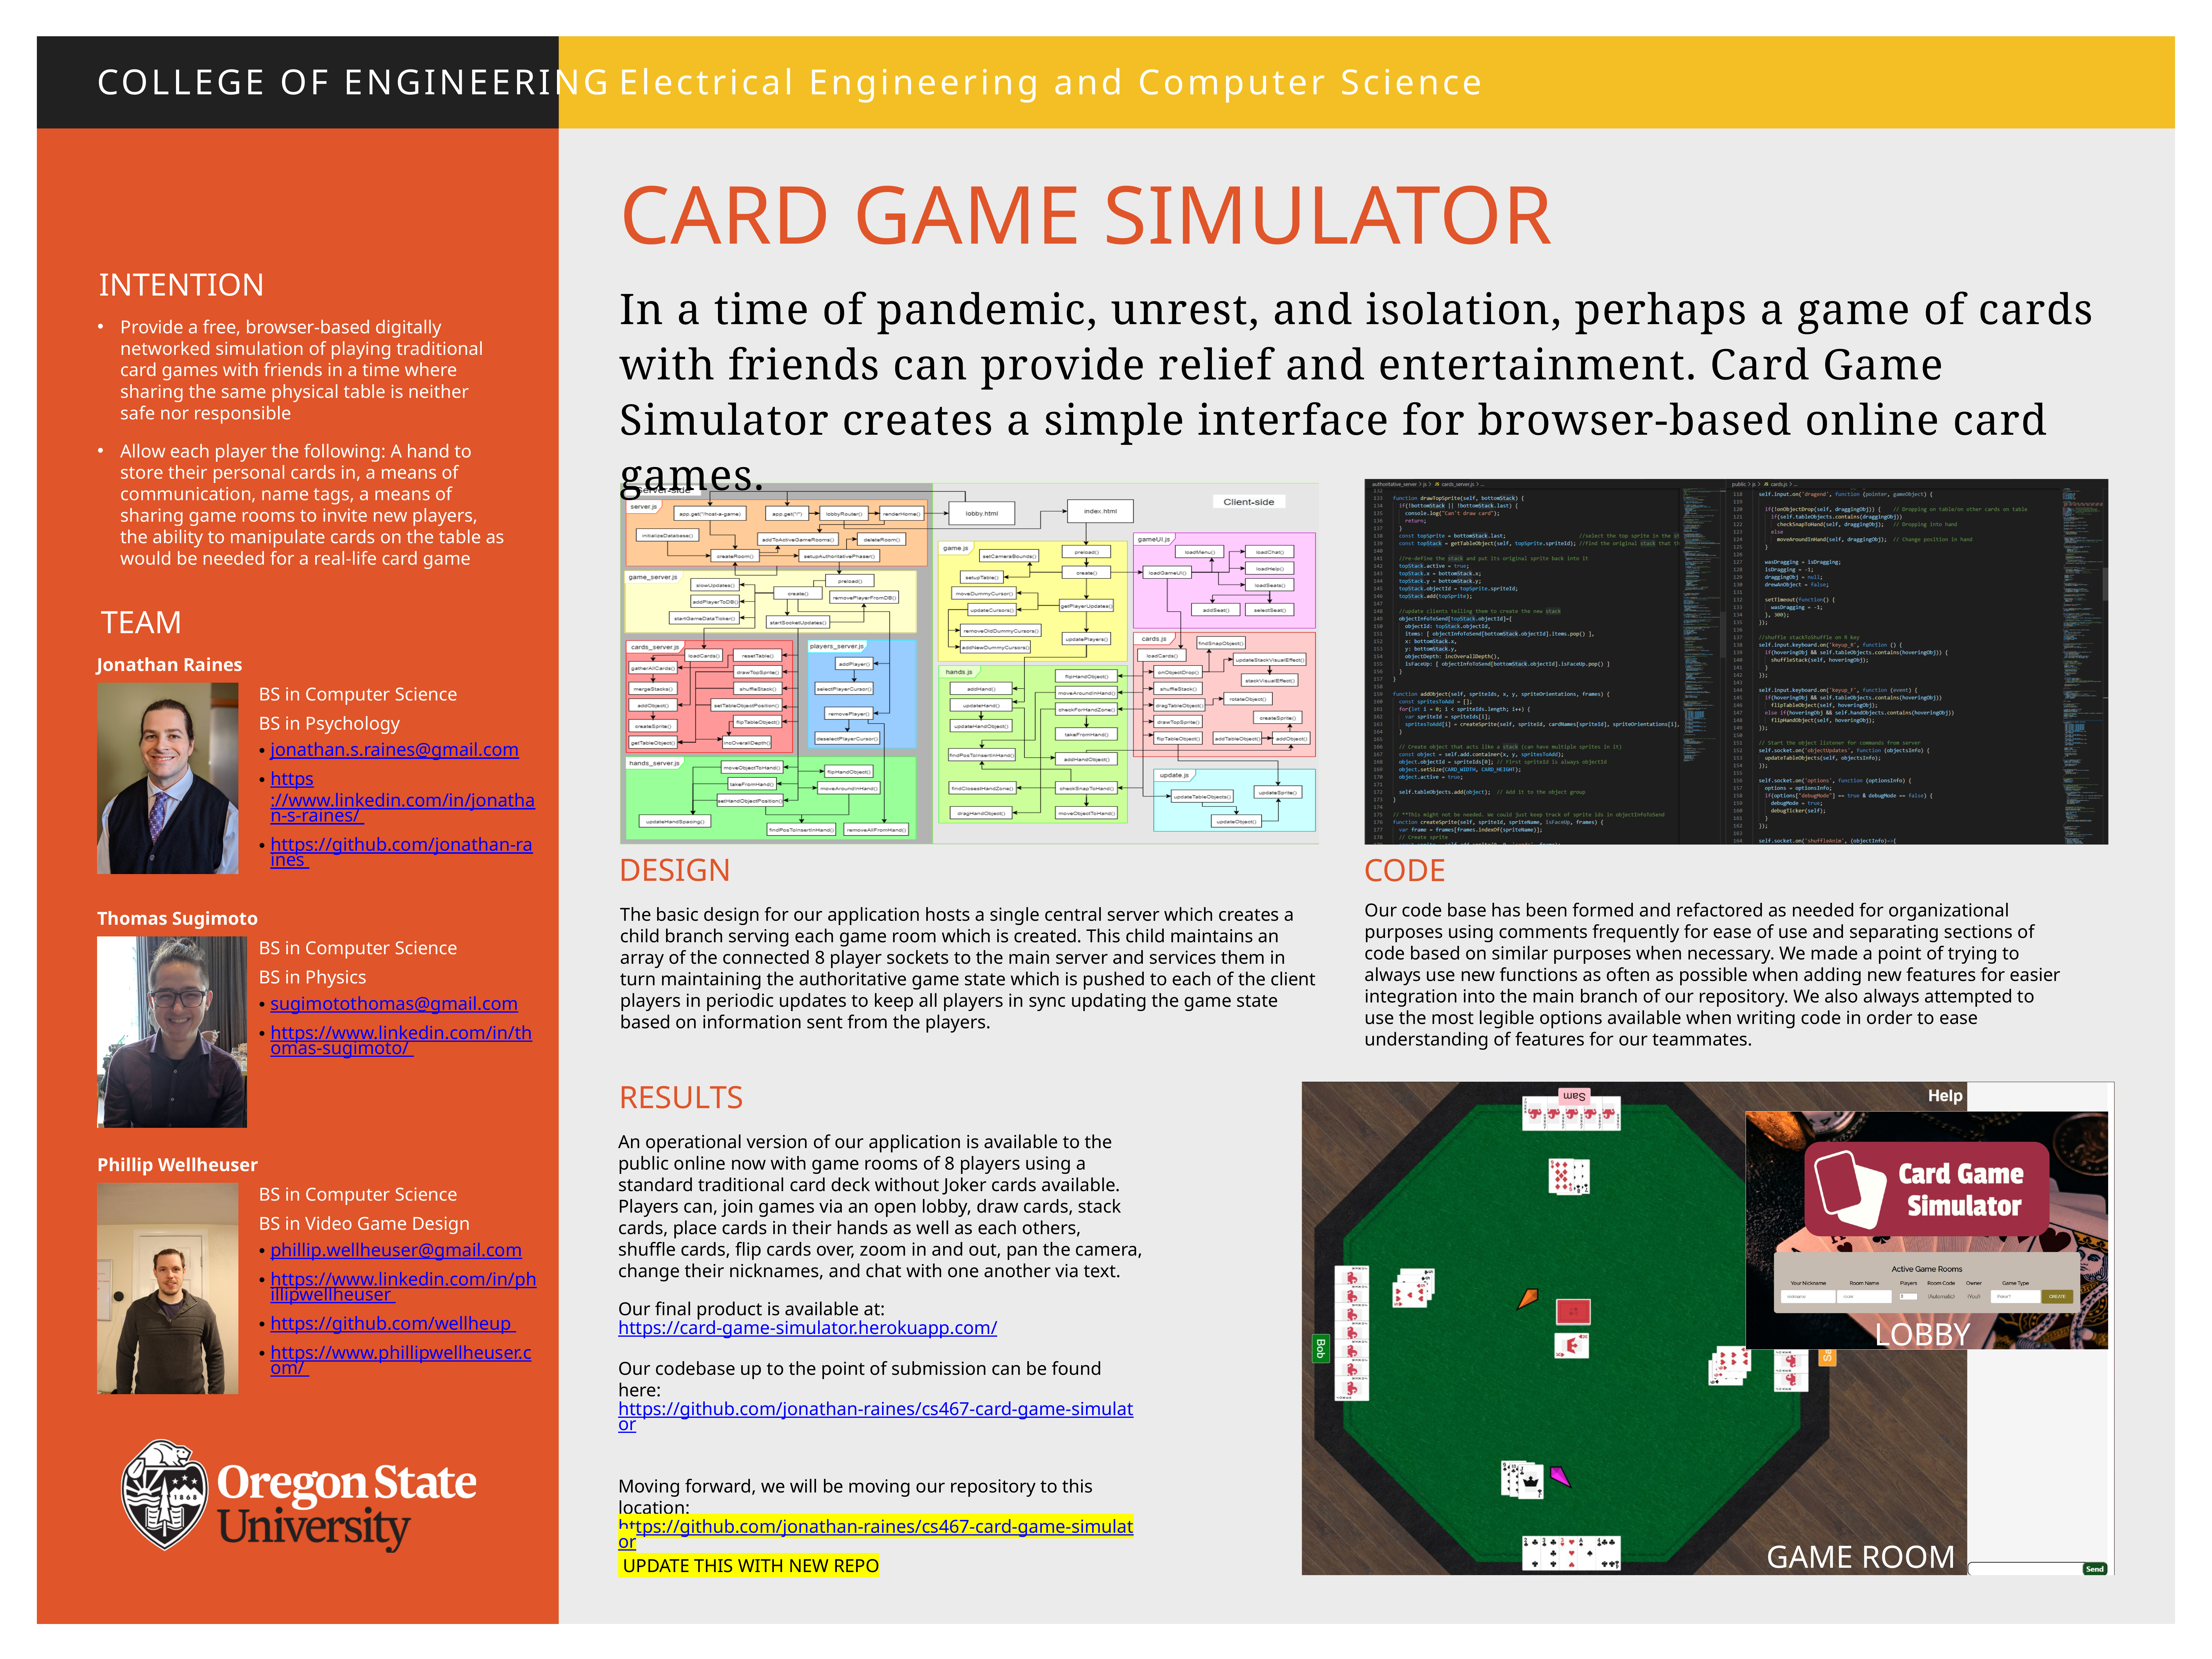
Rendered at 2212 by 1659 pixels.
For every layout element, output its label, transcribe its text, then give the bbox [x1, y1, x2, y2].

picture [62, 1183, 273, 1394]
picture [1302, 1082, 2115, 1575]
text_box Results [619, 1082, 1094, 1115]
text_box Jonathan Raines [97, 653, 375, 675]
text_box BS in Computer Science BS in Video Game Design phillip.wellheuser@gmail.com https://www.linkedin.com/in/phillipwellheuser https://github.com/wellheup https://www.phillipwellheuser.com/ [259, 1183, 537, 1351]
text_box Design [619, 854, 1094, 888]
text_box Team [101, 607, 508, 640]
text_box BS in Computer Science BS in Physics sugimotothomas@gmail.com https://www.linkedin.com/in/thomas-sugimoto/ [259, 936, 537, 1046]
text_box Provide a free, browser-based digitally networked simulation of playing traditional card games with friends in a time where sharing the same physical table is neither safe nor responsible Allow each player the following: A hand to store their personal cards in, a means of communication, name tags, a means of sharing game rooms to invite new players, the ability to manipulate cards on the table as would be needed for a real-life card game [97, 315, 506, 569]
text_box Card Game Simulator [619, 175, 1618, 253]
picture [97, 683, 238, 874]
picture [97, 936, 247, 1128]
text_box Thomas Sugimoto [97, 907, 375, 929]
picture [1364, 479, 2108, 845]
text_box The basic design for our application hosts a single central server which creates a child branch serving each game room which is created. This child maintains an array of the connected 8 player sockets to the main server and services them in turn maintaining the authoritative game state which is pushed to each of the client players in periodic updates to keep all players in sync updating the game state based on information sent from the players. [620, 903, 1319, 1032]
text_box BS in Computer Science BS in Psychology jonathan.s.raines@gmail.com https://www.linkedin.com/in/jonathan-s-raines/ https://github.com/jonathan-raines [259, 682, 537, 842]
text_box Code [1364, 855, 1839, 888]
text_box An operational version of our application is available to the public online now with game rooms of 8 players using a standard traditional card deck without Joker cards available. Players can, join games via an open lobby, draw cards, stack cards, place cards in their hands as well as each others, shuffle cards, flip cards over, zoom in and out, pan the camera, change their nicknames, and chat with one another via text. Our final product is available at: https://card-game-simulator.herokuapp.com/ Our codebase up to the point of submission can be found here: https://github.com/jonathan-raines/cs467-card-game-simulator Moving forward, we will be moving our repository to this location: https://github.com/jonathan-raines/cs467-card-game-simulator UPDATE THIS WITH NEW REPO [618, 1130, 1143, 1546]
text_box In a time of pandemic, unrest, and isolation, perhaps a game of cards with friends can provide relief and entertainment. Card Game Simulator creates a simple interface for browser-based online card games. [619, 277, 2109, 469]
picture [620, 479, 1319, 845]
text_box Intention [99, 269, 506, 302]
text_box Phillip Wellheuser [97, 1153, 376, 1175]
text_box Our code base has been formed and refactored as needed for organizational purposes using comments frequently for ease of use and separating sections of code based on similar purposes when necessary. We made a point of trying to always use new functions as often as possible when adding new features for easier integration into the main branch of our repository. We also always attempted to use the most legible options available when writing code in order to ease understanding of features for our teammates. [1364, 898, 2064, 1049]
